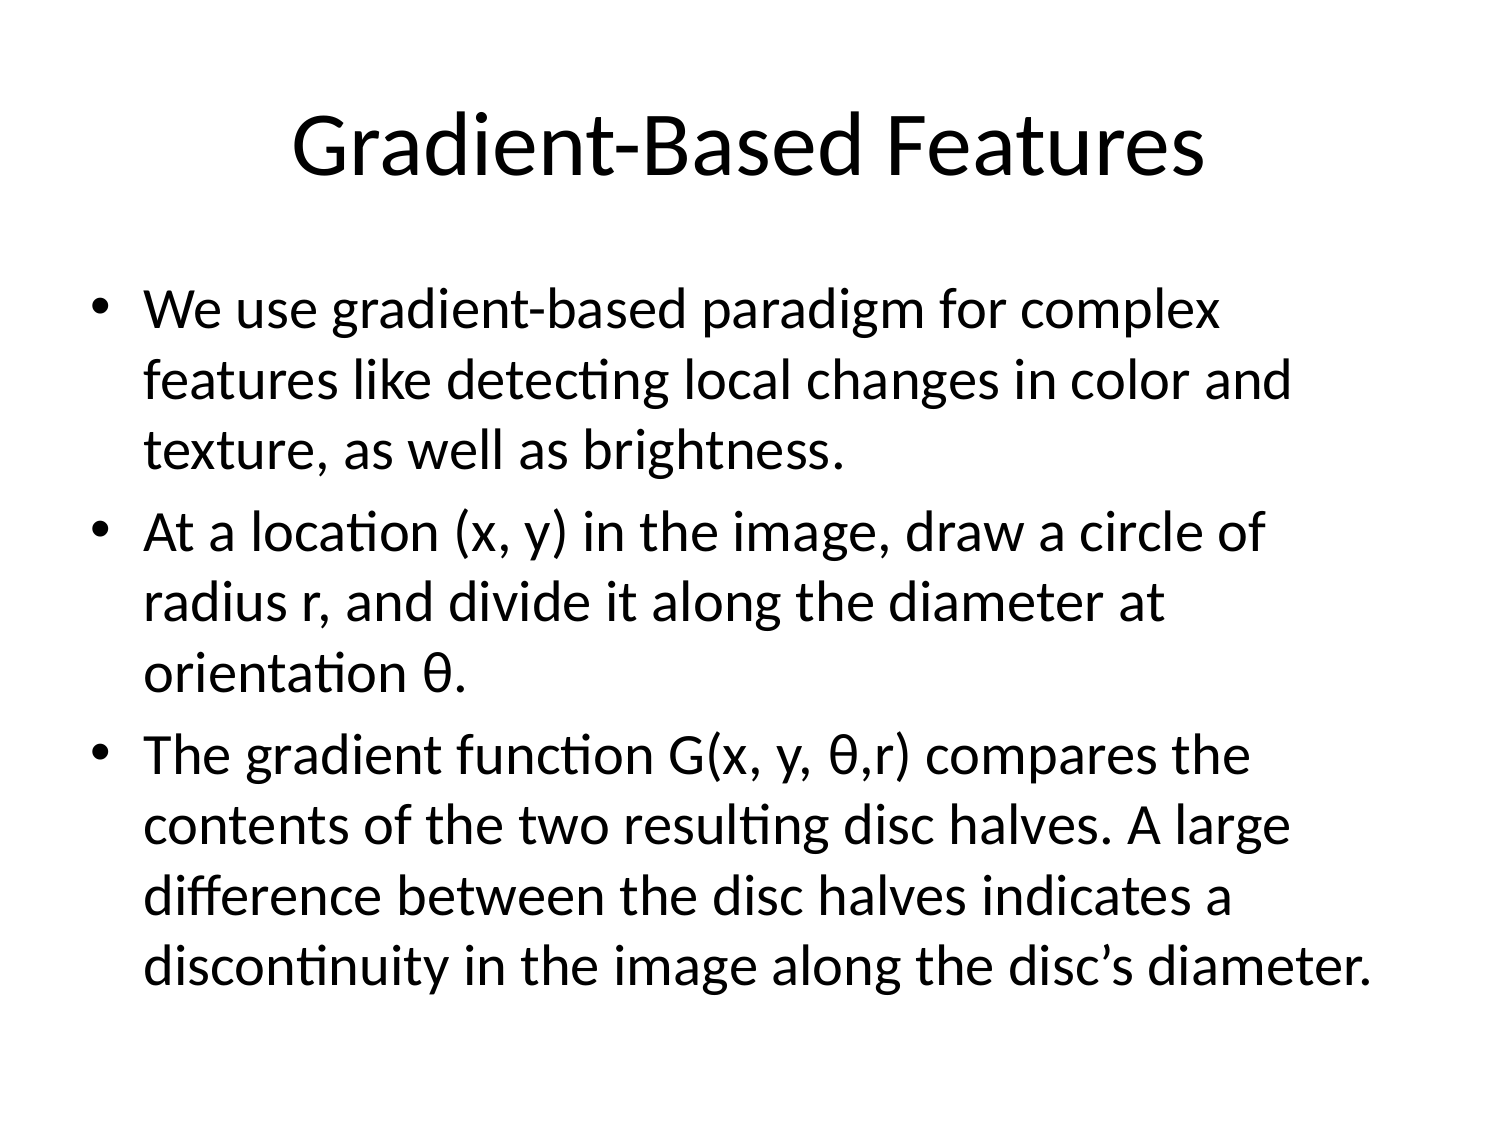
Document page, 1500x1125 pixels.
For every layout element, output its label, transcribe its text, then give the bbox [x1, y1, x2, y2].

list We use gradient-based paradigm for complex features like detecting local changes in color and texture, as well as brightness. At a location (x, y) in the image, draw a circle of radius r, and divide it along the diameter at orientation θ. The gradient function G(x, y, θ,r) compares the contents of the two resulting disc halves. A large difference between the disc halves indicates a discontinuity in the image along the disc’s diameter. [75, 262, 1425, 1005]
title Gradient-Based Features [75, 45, 1425, 233]
